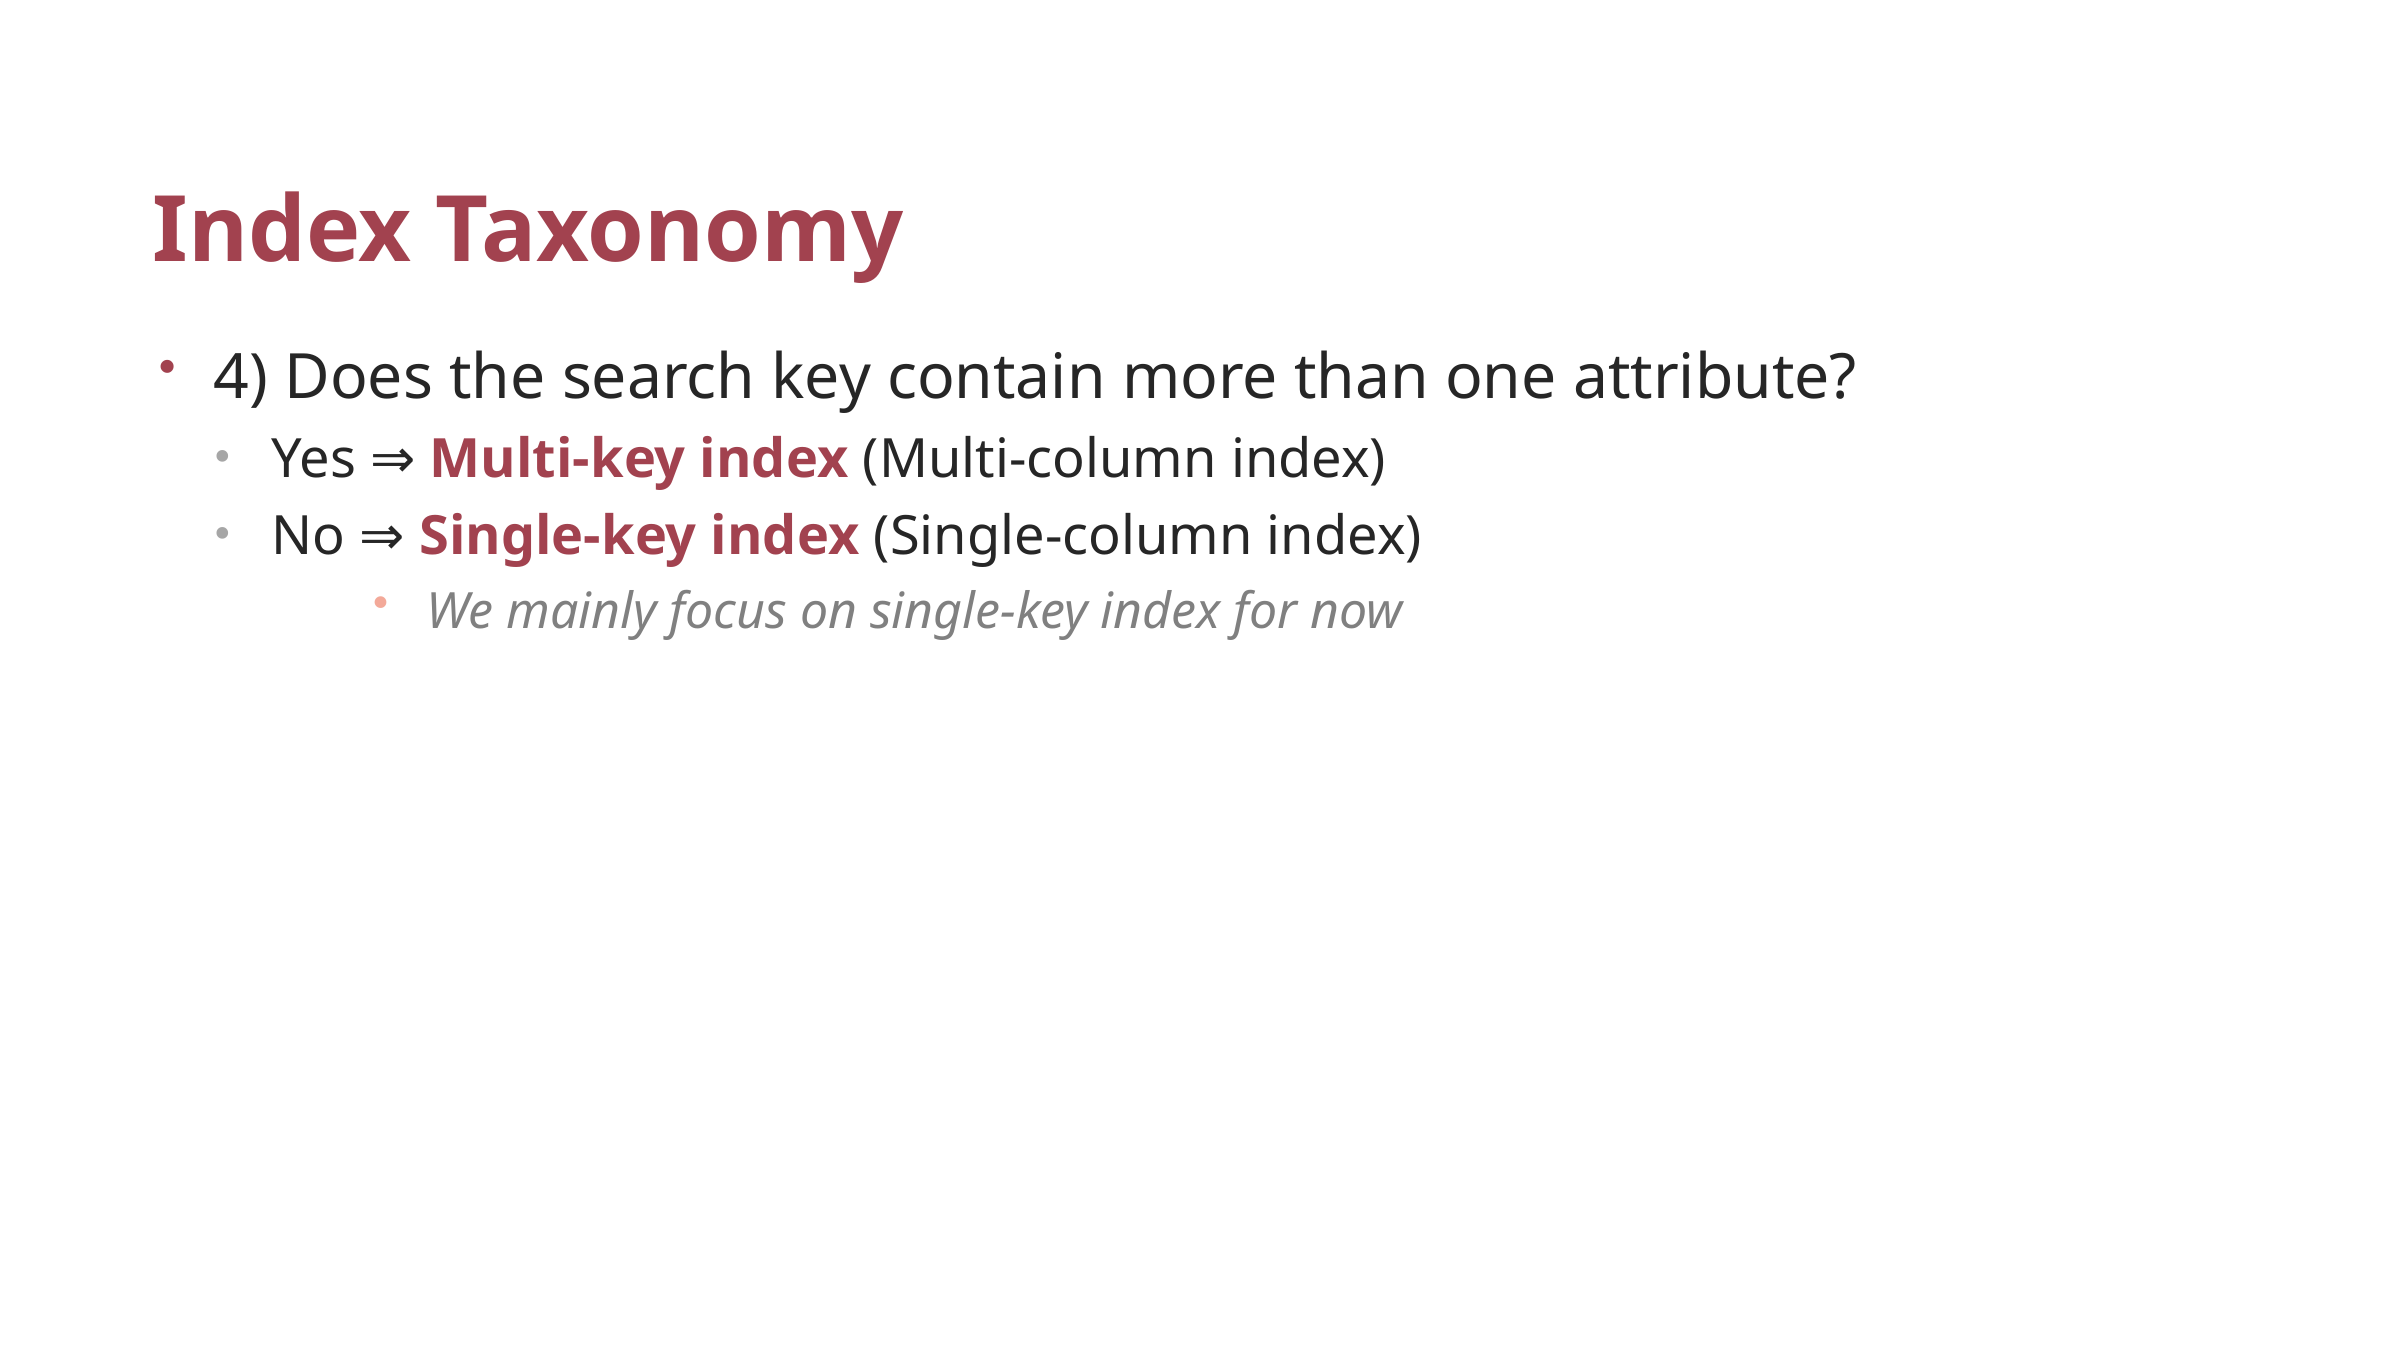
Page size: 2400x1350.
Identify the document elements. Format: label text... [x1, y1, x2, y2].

title Index Taxonomy [137, 54, 2263, 288]
list 4) Does the search key contain more than one attribute? Yes ⇒ Multi-key index (Multi-column index) No ⇒ Single-key index (Single-column index) We mainly focus on single-key index for now [137, 324, 2263, 1200]
